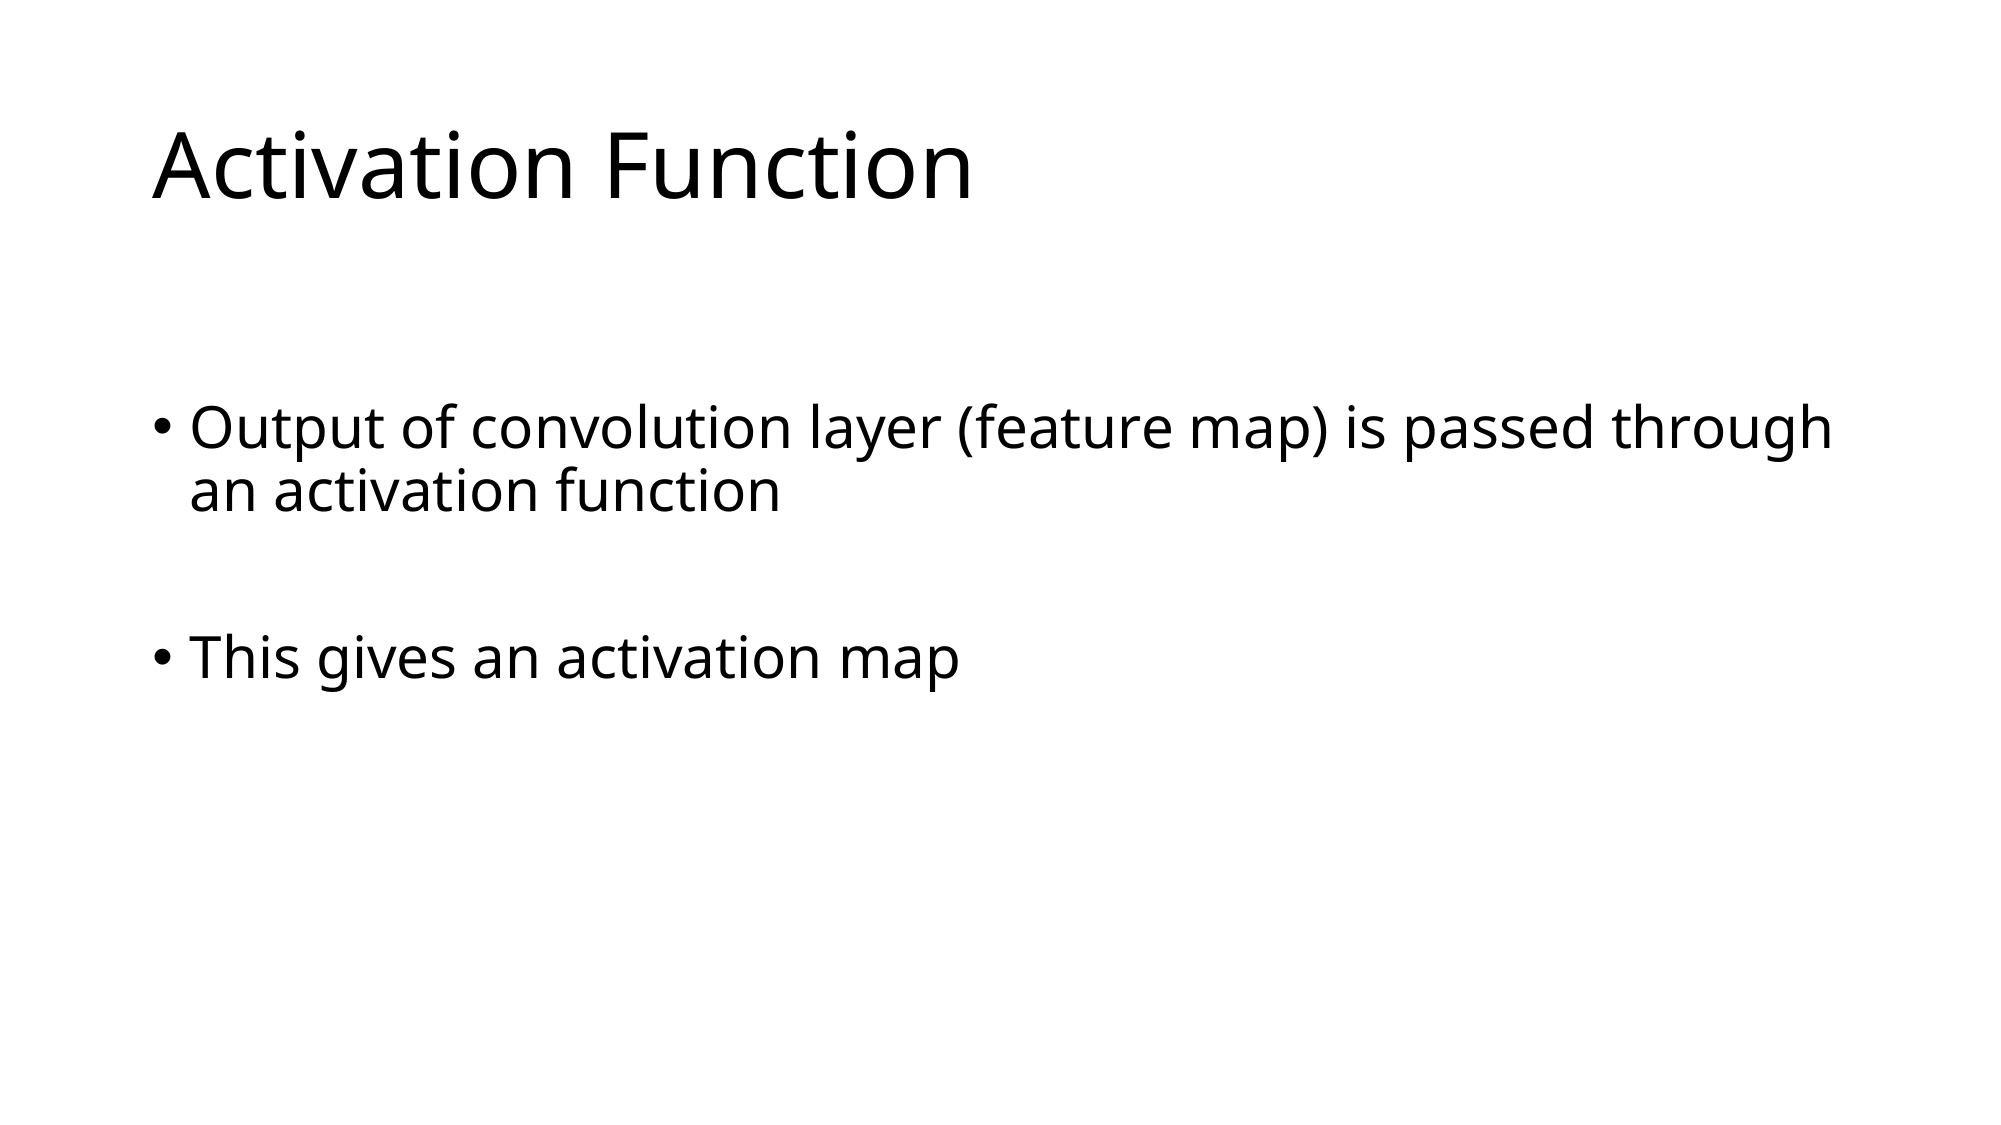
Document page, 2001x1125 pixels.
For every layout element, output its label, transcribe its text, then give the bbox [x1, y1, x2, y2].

list Output of convolution layer (feature map) is passed through an activation function This gives an activation map [137, 299, 1863, 1014]
title Activation Function [137, 59, 1863, 278]
